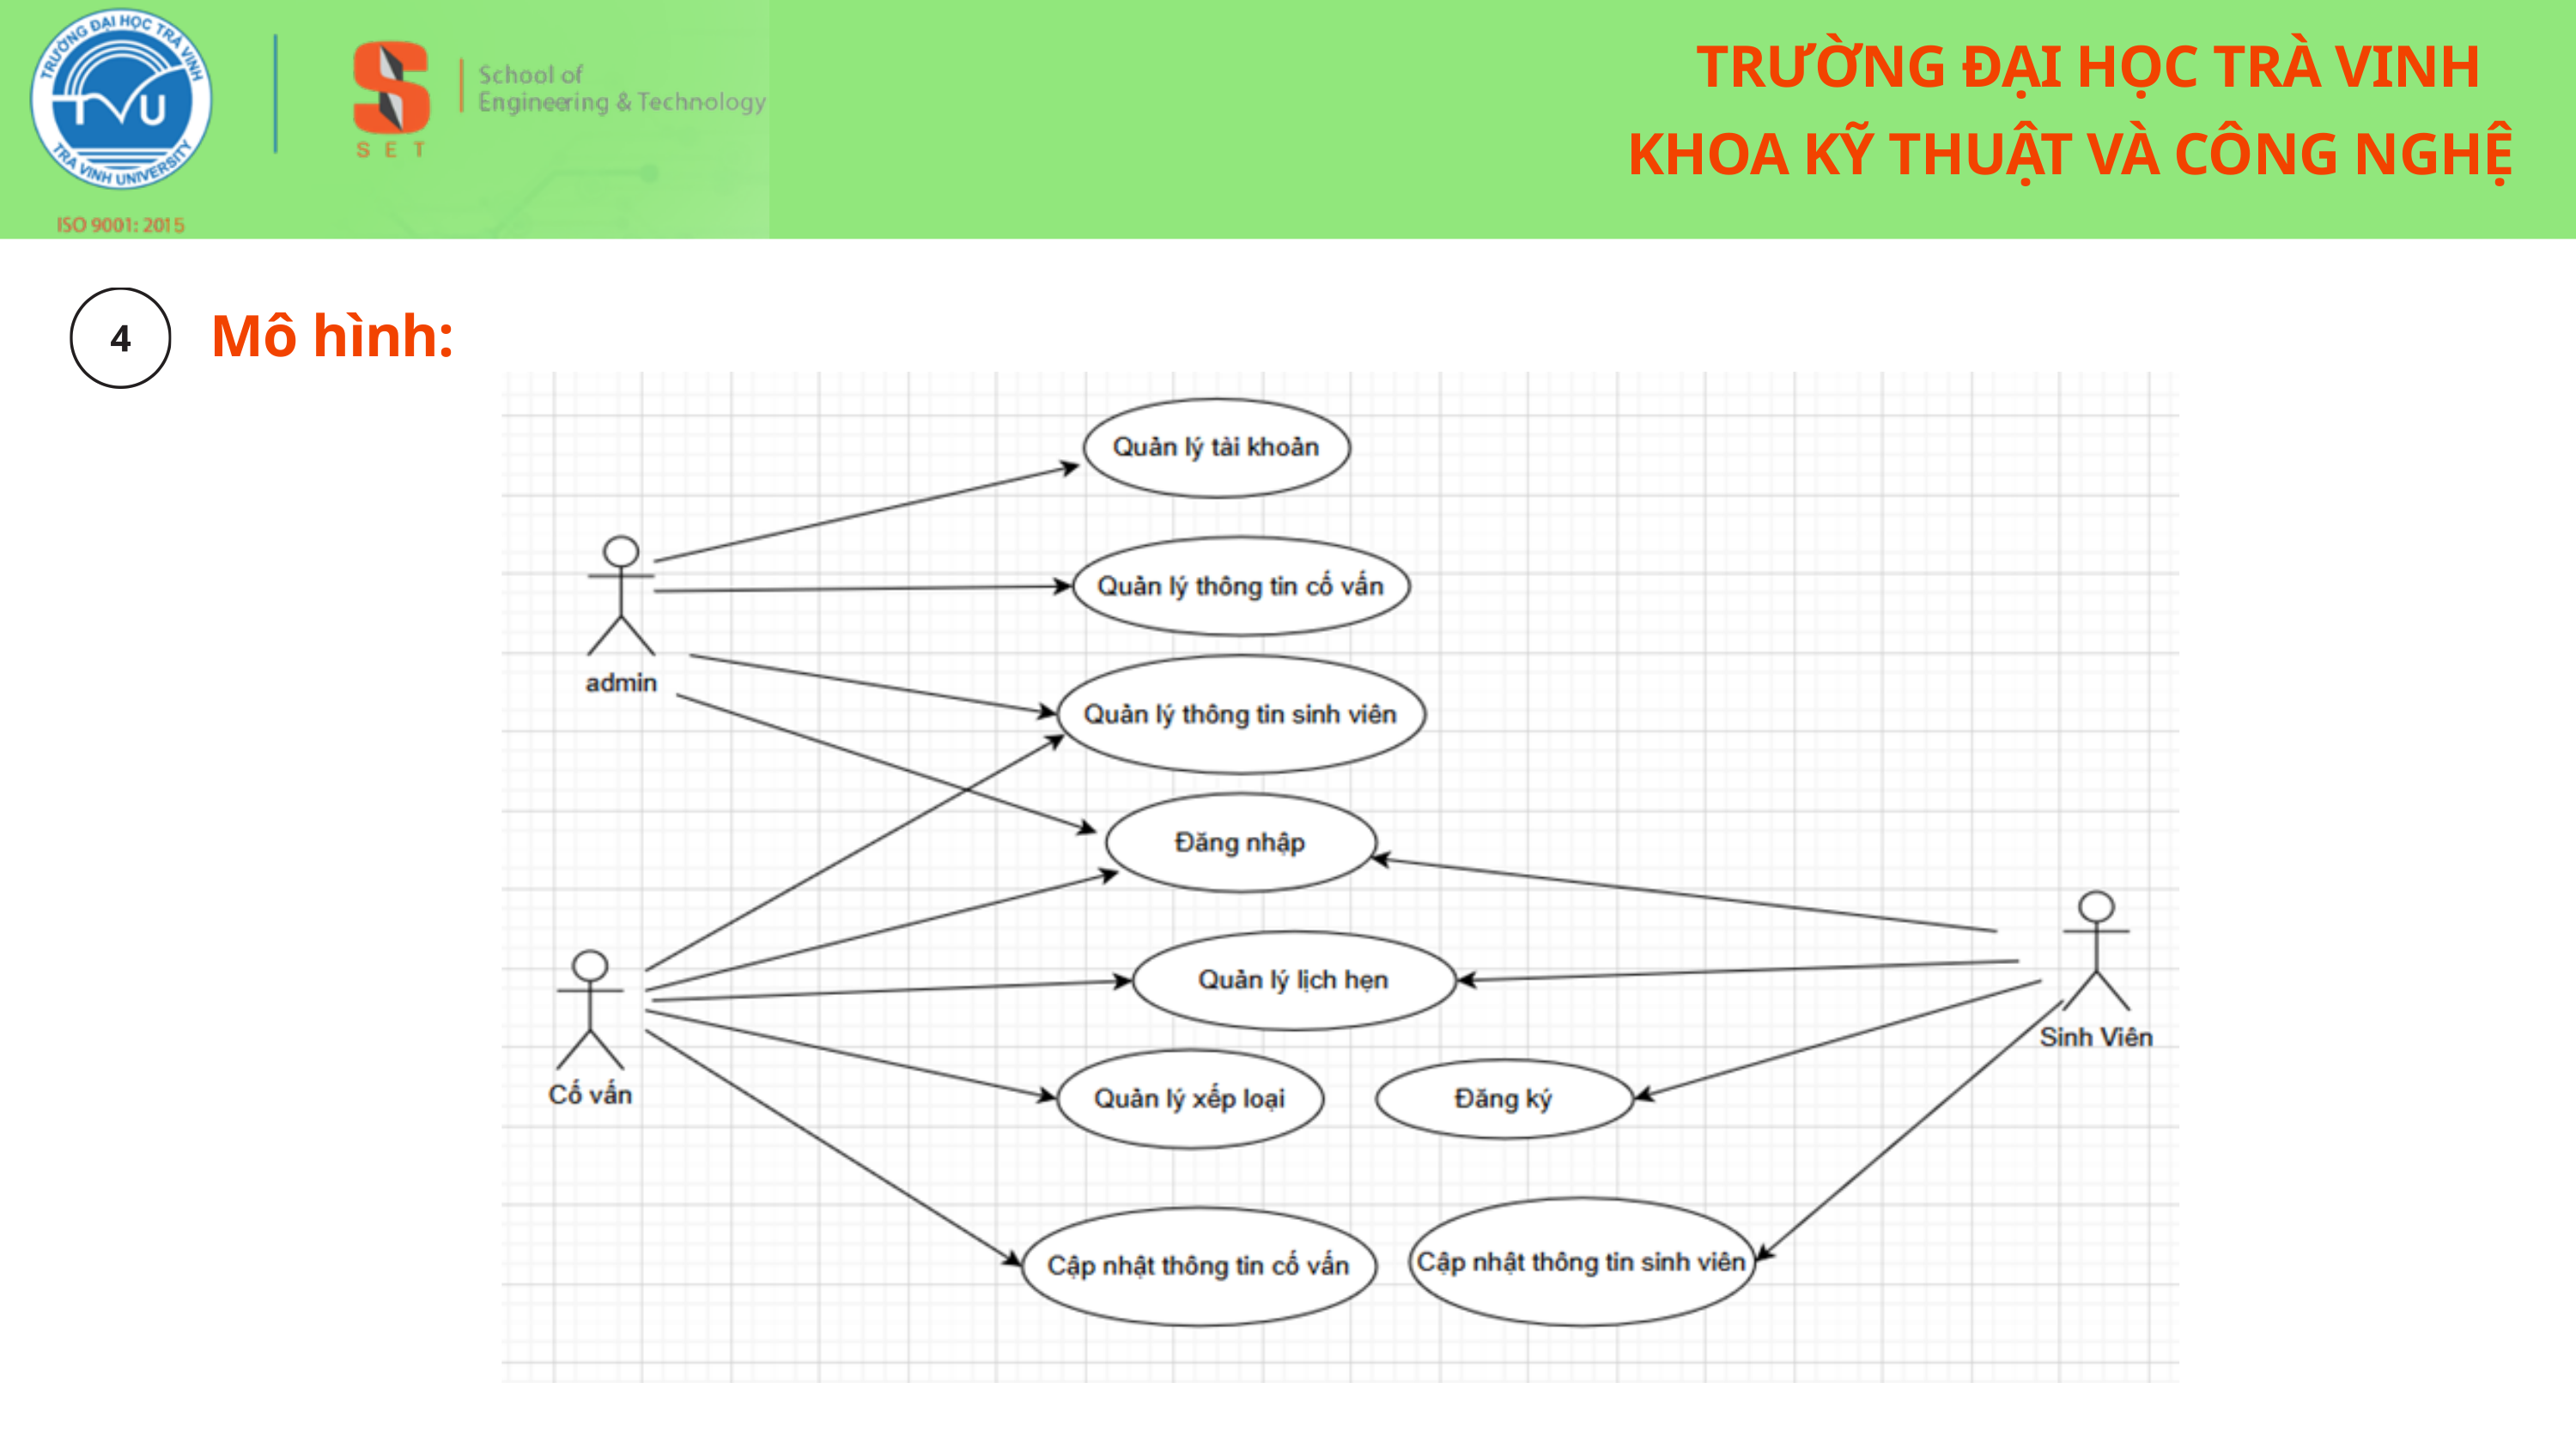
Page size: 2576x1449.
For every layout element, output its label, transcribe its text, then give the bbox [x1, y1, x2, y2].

text_box [501, 372, 2180, 1383]
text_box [0, 0, 2576, 239]
text_box [70, 288, 172, 390]
text_box Mô hình: [210, 280, 502, 369]
